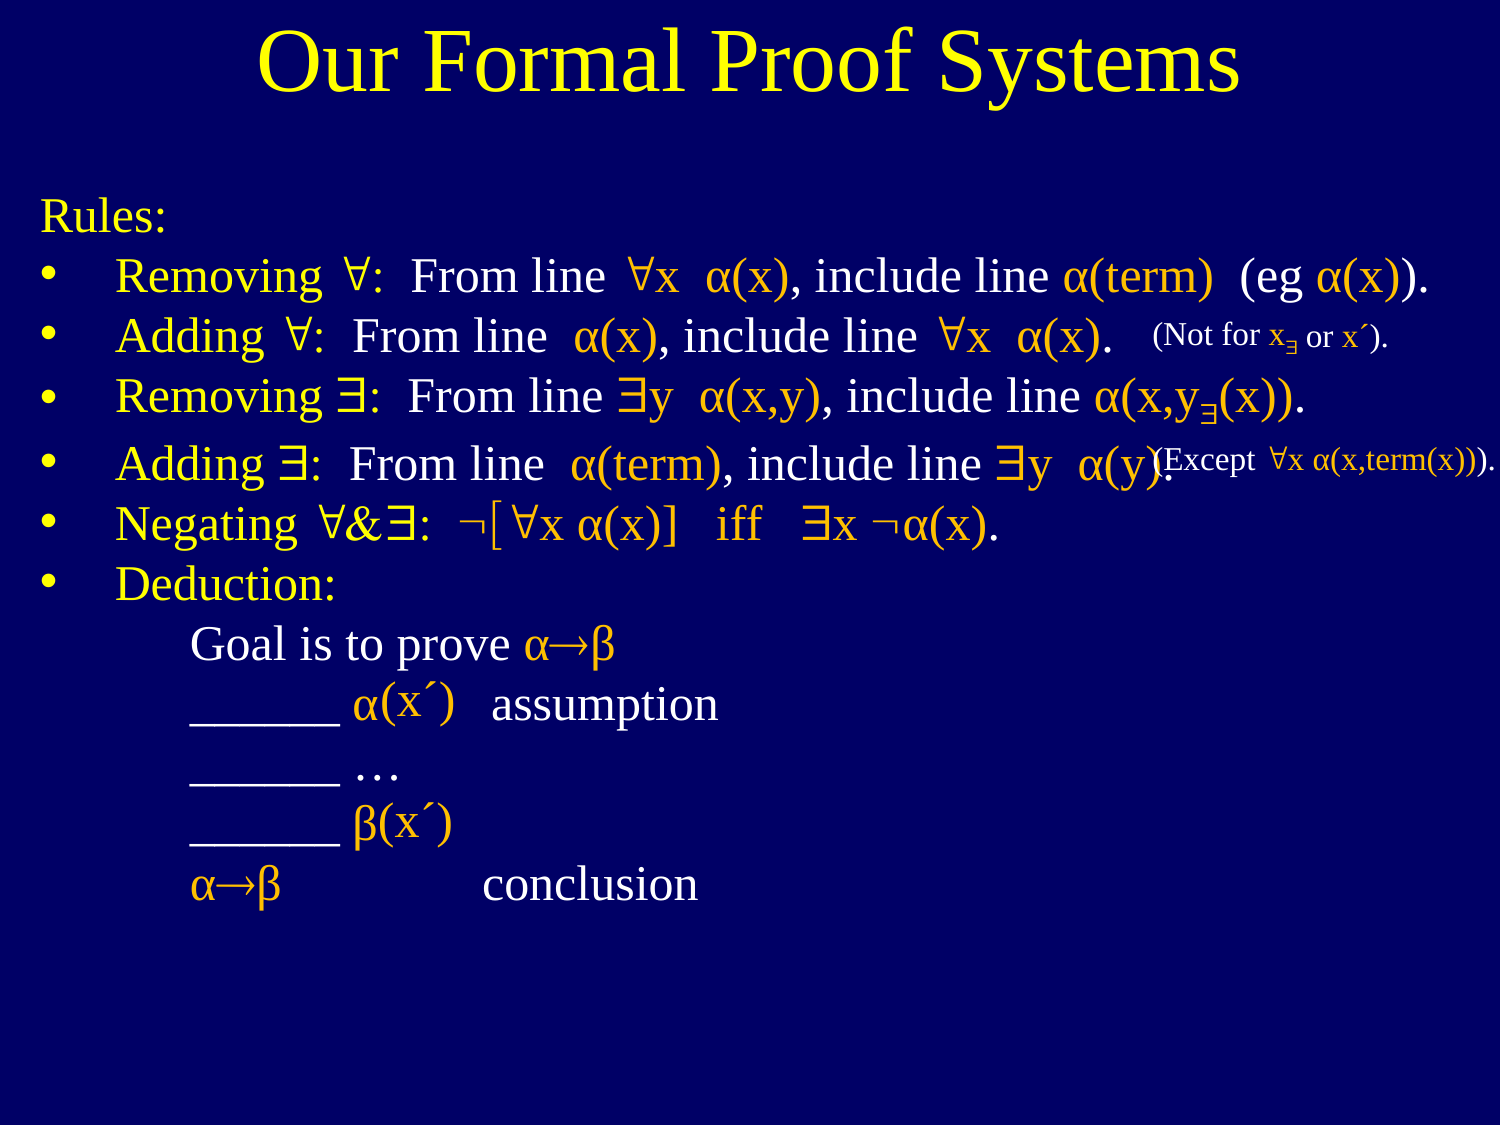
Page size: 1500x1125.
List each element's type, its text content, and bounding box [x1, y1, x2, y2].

text_box (Not for x$ [1137, 305, 1316, 366]
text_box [362, 659, 484, 856]
text_box or x´). [1291, 306, 1406, 362]
text_box Rules: Removing ": From line "x α(x), include line α(term) (eg α(x)). Adding ": From line α(x), include line "x α(x). Removing $: From line $y α(x,y), include line α(x,y$(x)). Adding $: From line α(term), include line $y α(y). Negating "&$: ["x α(x)] iff $x α(x). Deduction: Goal is to prove αβ ______ α assumption ______ … ______ β αβ conclusion [24, 174, 1500, 978]
text_box Our Formal Proof Systems [112, 0, 1388, 181]
text_box (Except "x α(x,term(x))). [1137, 429, 1500, 485]
